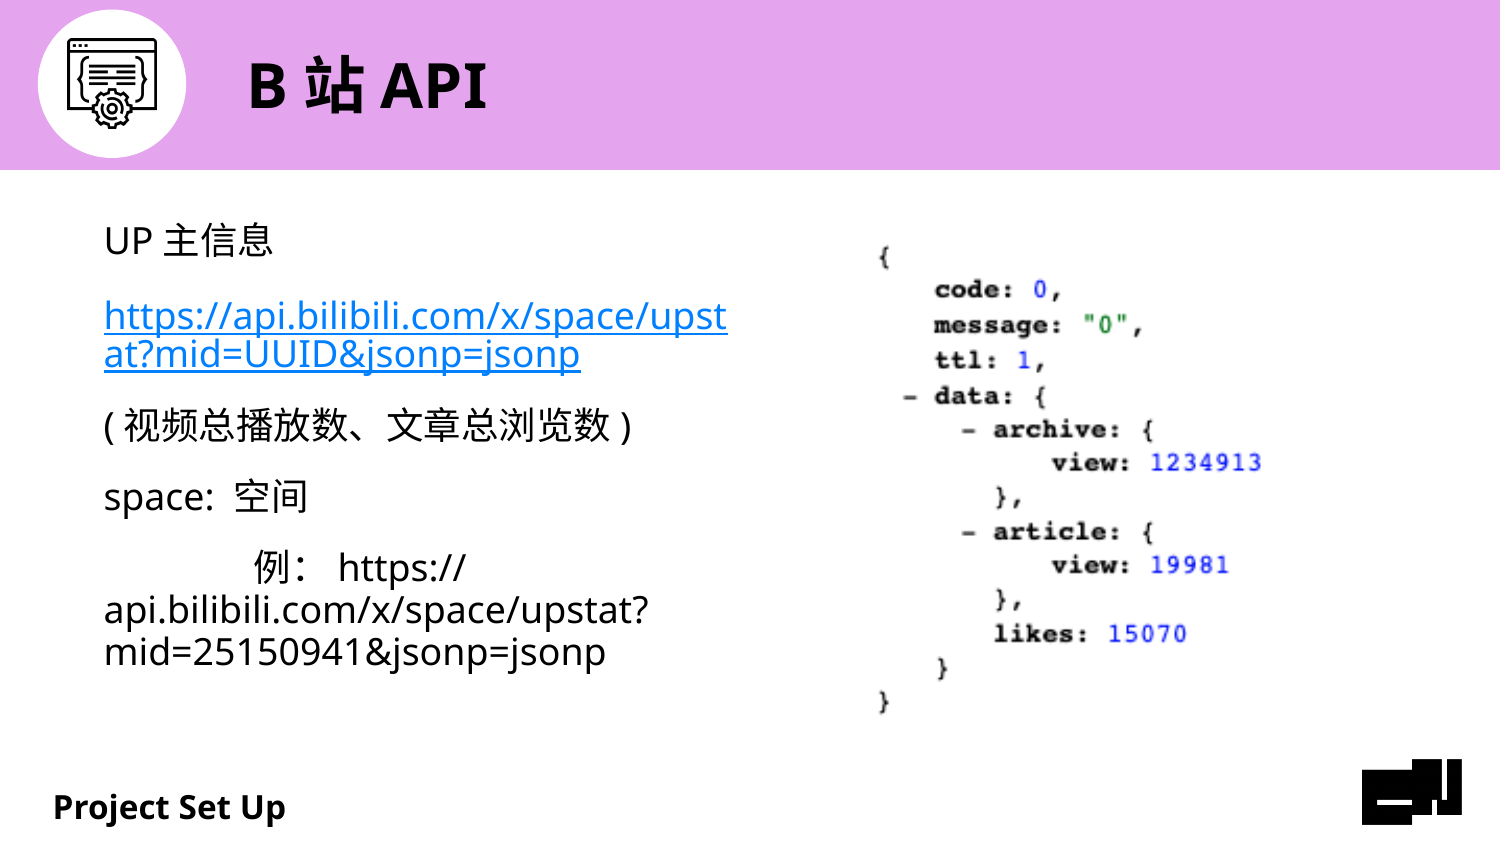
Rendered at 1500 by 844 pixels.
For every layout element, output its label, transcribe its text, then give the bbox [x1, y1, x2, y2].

list UP主信息 https://api.bilibili.com/x/space/upstat?mid=UUID&jsonp=jsonp (视频总播放数、文章总浏览数) space: 空间 例：https://api.bilibili.com/x/space/upstat?mid=25150941&jsonp=jsonp [88, 206, 757, 751]
picture [1362, 759, 1462, 825]
title B站API [231, 9, 1463, 158]
picture [67, 38, 157, 129]
picture [864, 231, 1290, 726]
